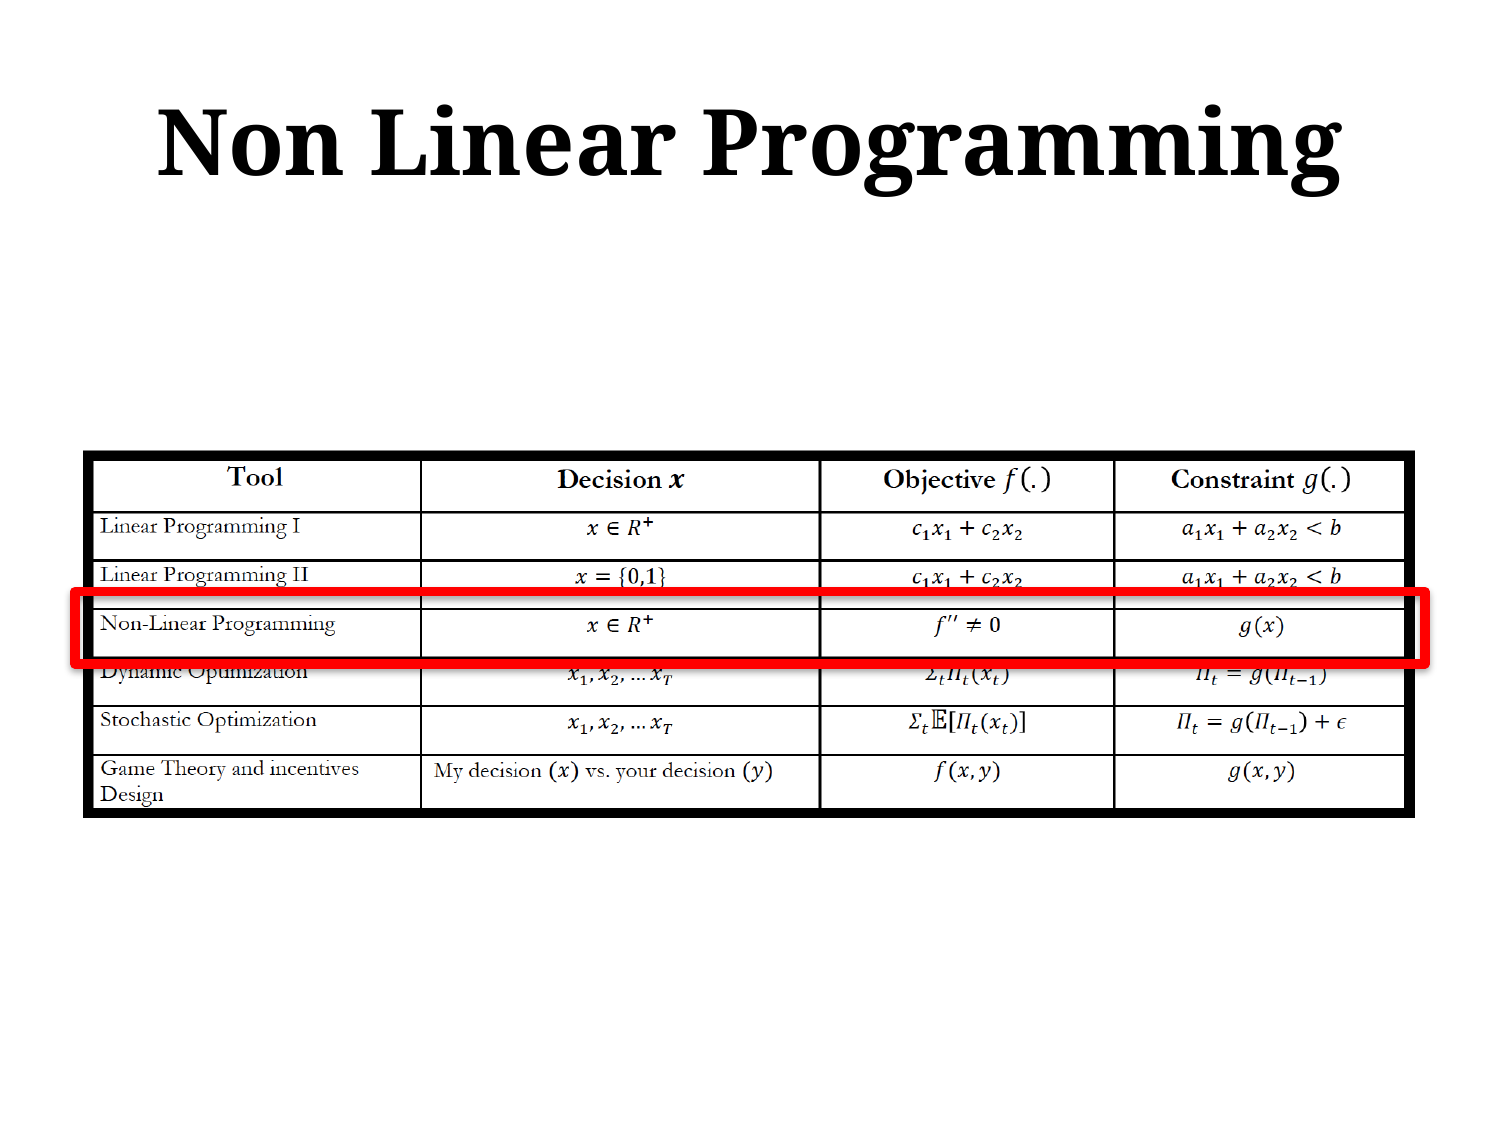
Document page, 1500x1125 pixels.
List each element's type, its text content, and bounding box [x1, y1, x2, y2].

title Non Linear Programming [75, 45, 1425, 233]
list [74, 262, 1426, 1006]
